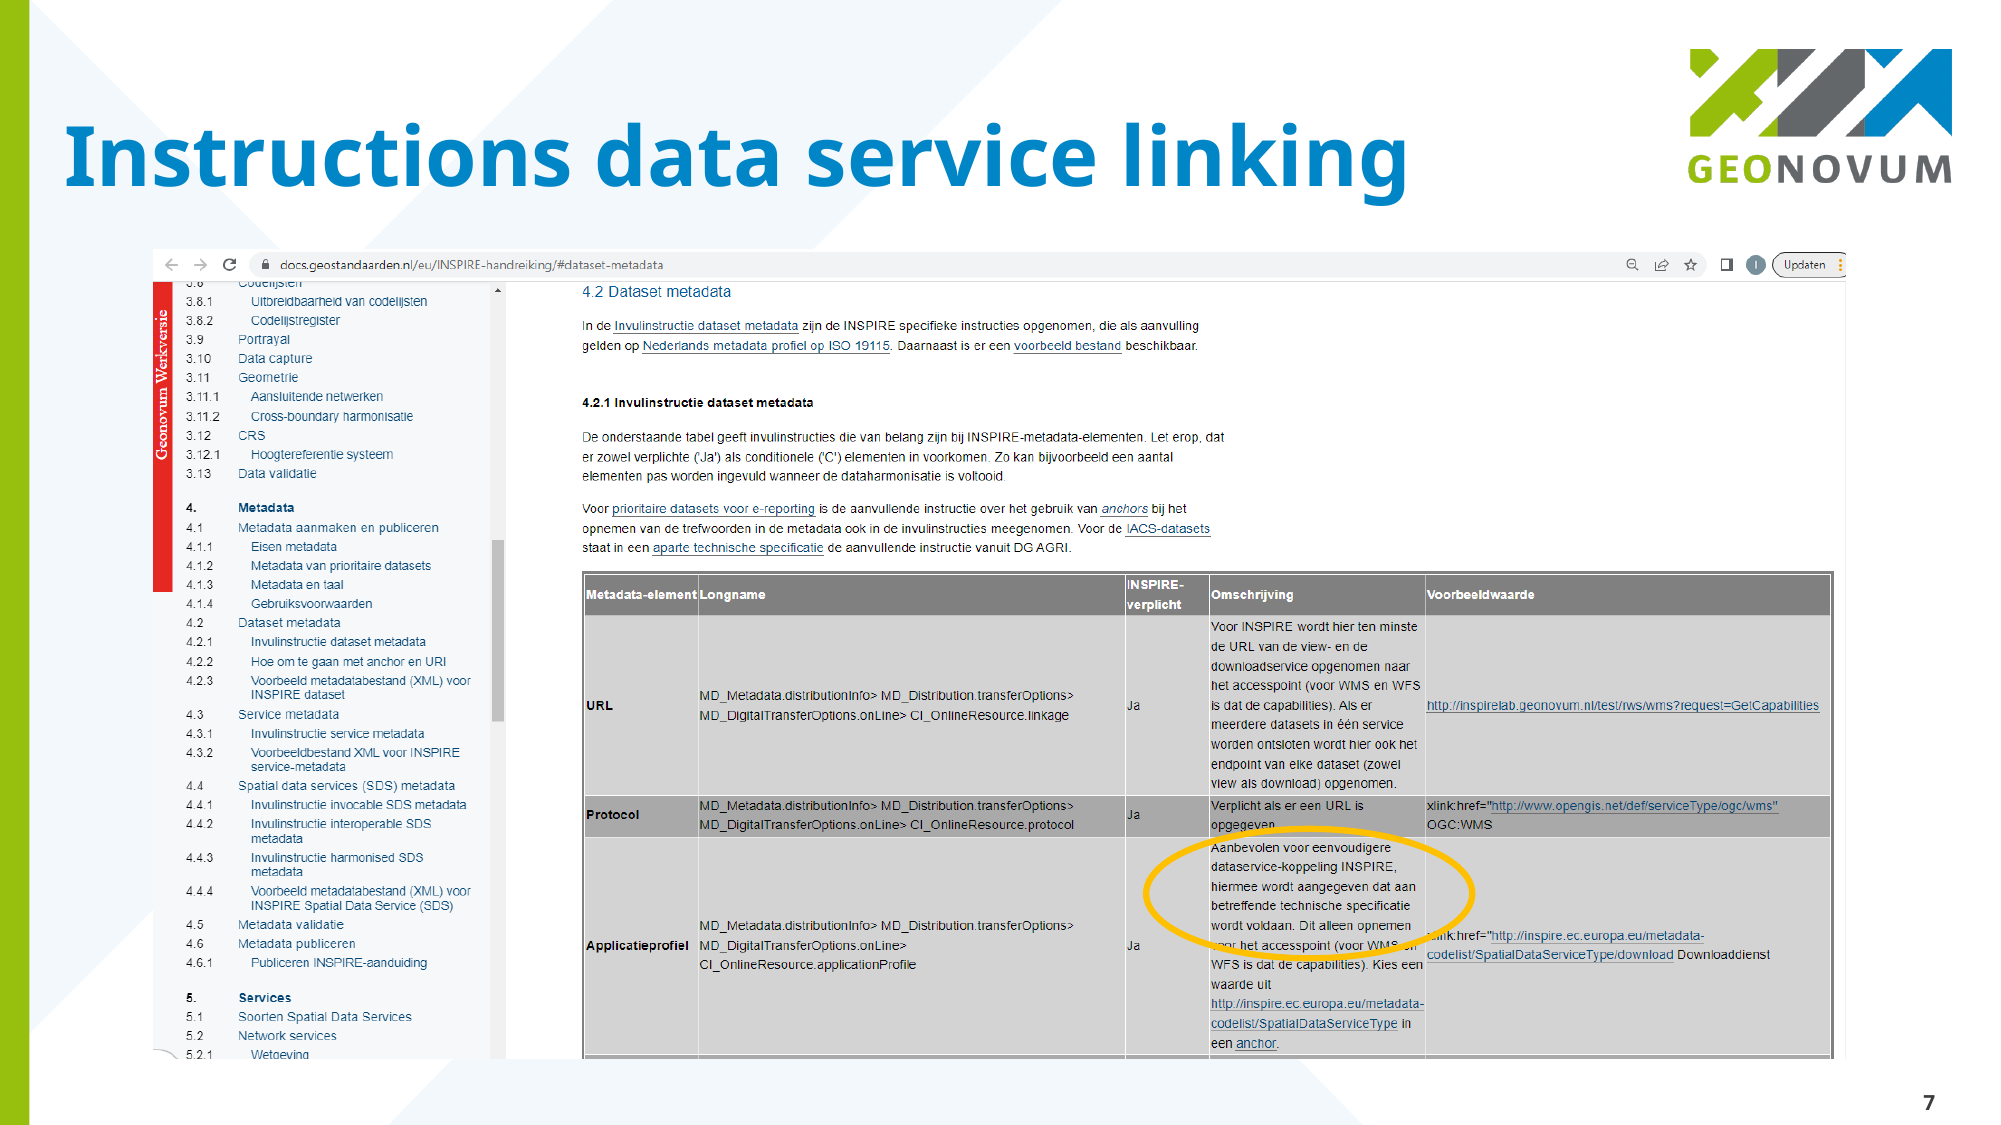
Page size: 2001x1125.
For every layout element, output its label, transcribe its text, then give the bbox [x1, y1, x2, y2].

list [153, 249, 1846, 1059]
picture [1686, 49, 1955, 186]
slide_number 7 [1824, 1088, 1951, 1120]
title Instructions data service linking [49, 0, 1654, 210]
